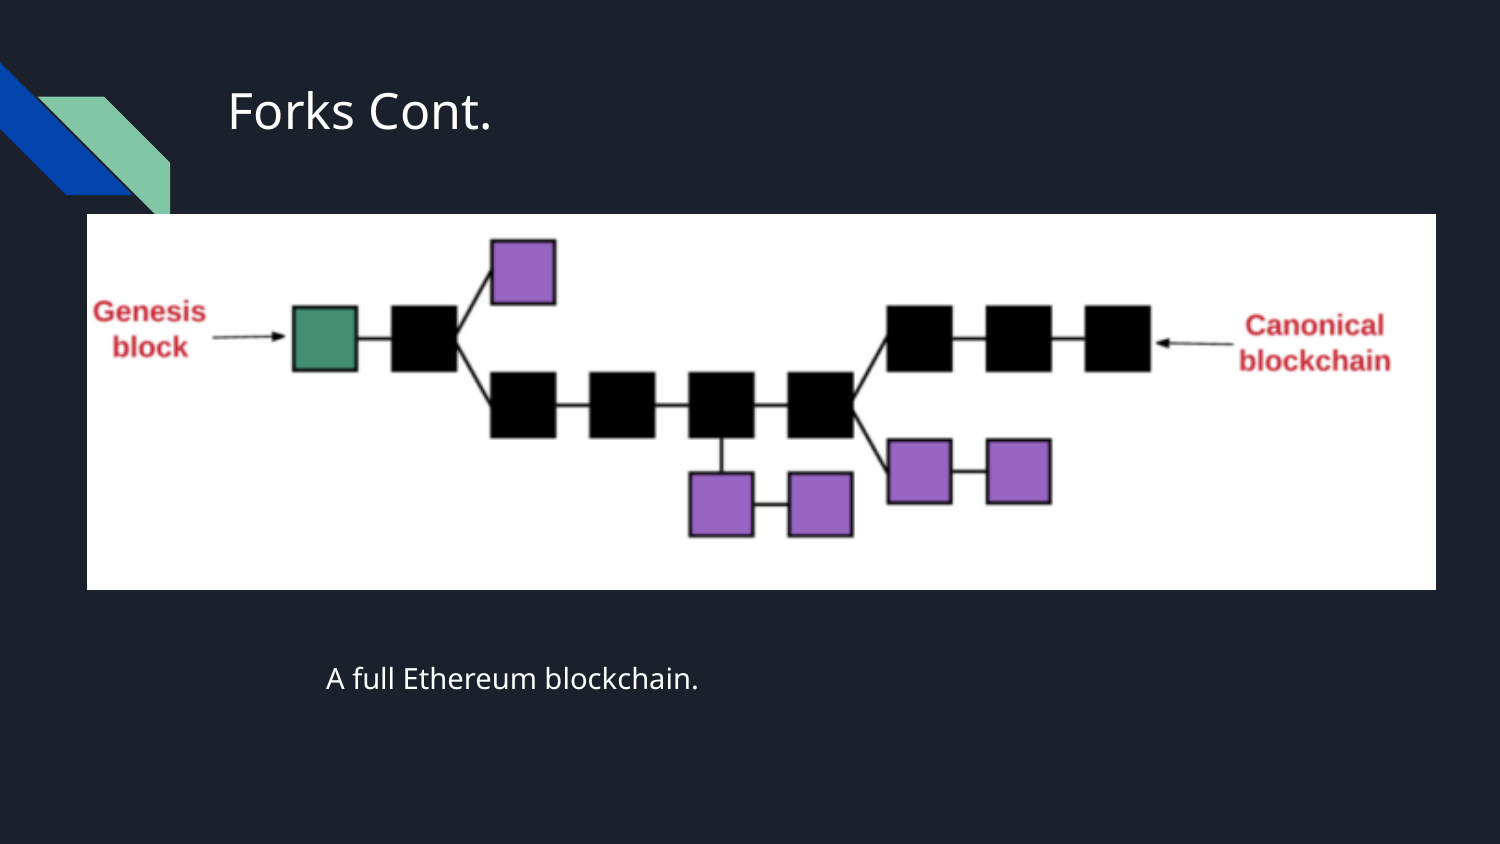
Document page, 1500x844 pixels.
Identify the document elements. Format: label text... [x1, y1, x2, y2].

title Forks Cont. [212, 64, 1368, 212]
text_box A full Ethereum blockchain. [311, 645, 1049, 710]
picture [87, 214, 1436, 590]
